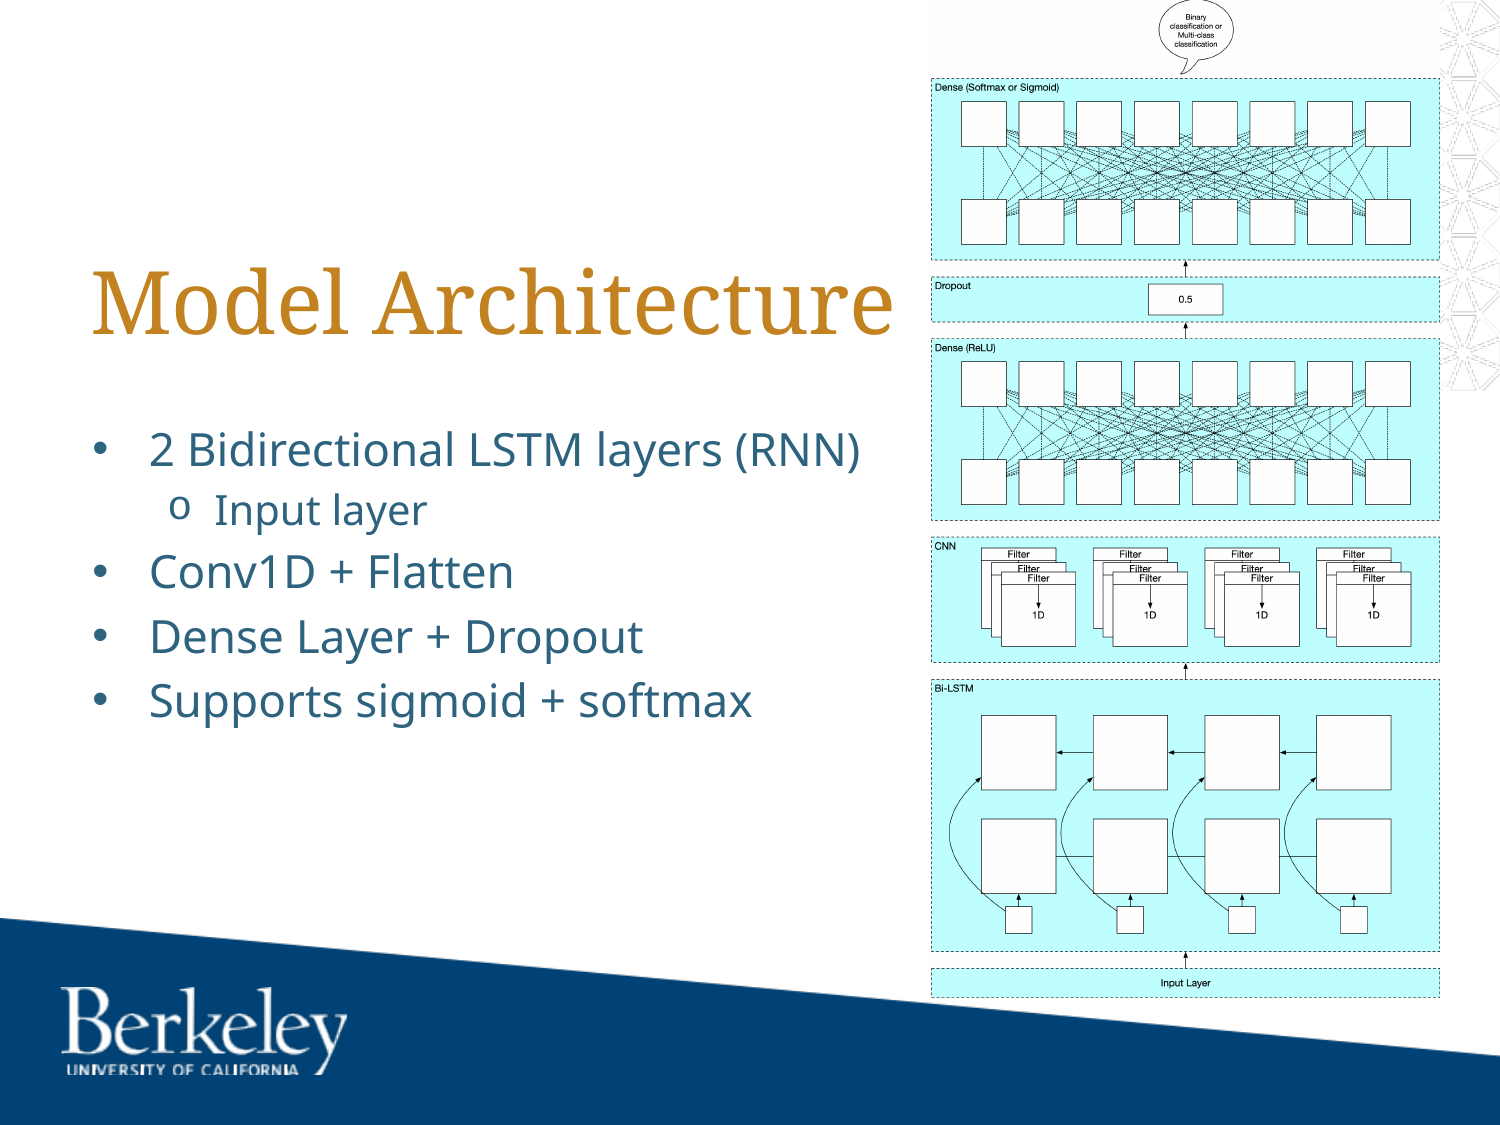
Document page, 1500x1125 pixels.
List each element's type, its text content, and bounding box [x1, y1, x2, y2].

title Model Architecture [75, 205, 926, 394]
picture [931, 0, 1441, 998]
list 2 Bidirectional LSTM layers (RNN) Input layer Conv1D + Flatten Dense Layer + Dropout Supports sigmoid + softmax [77, 413, 926, 752]
